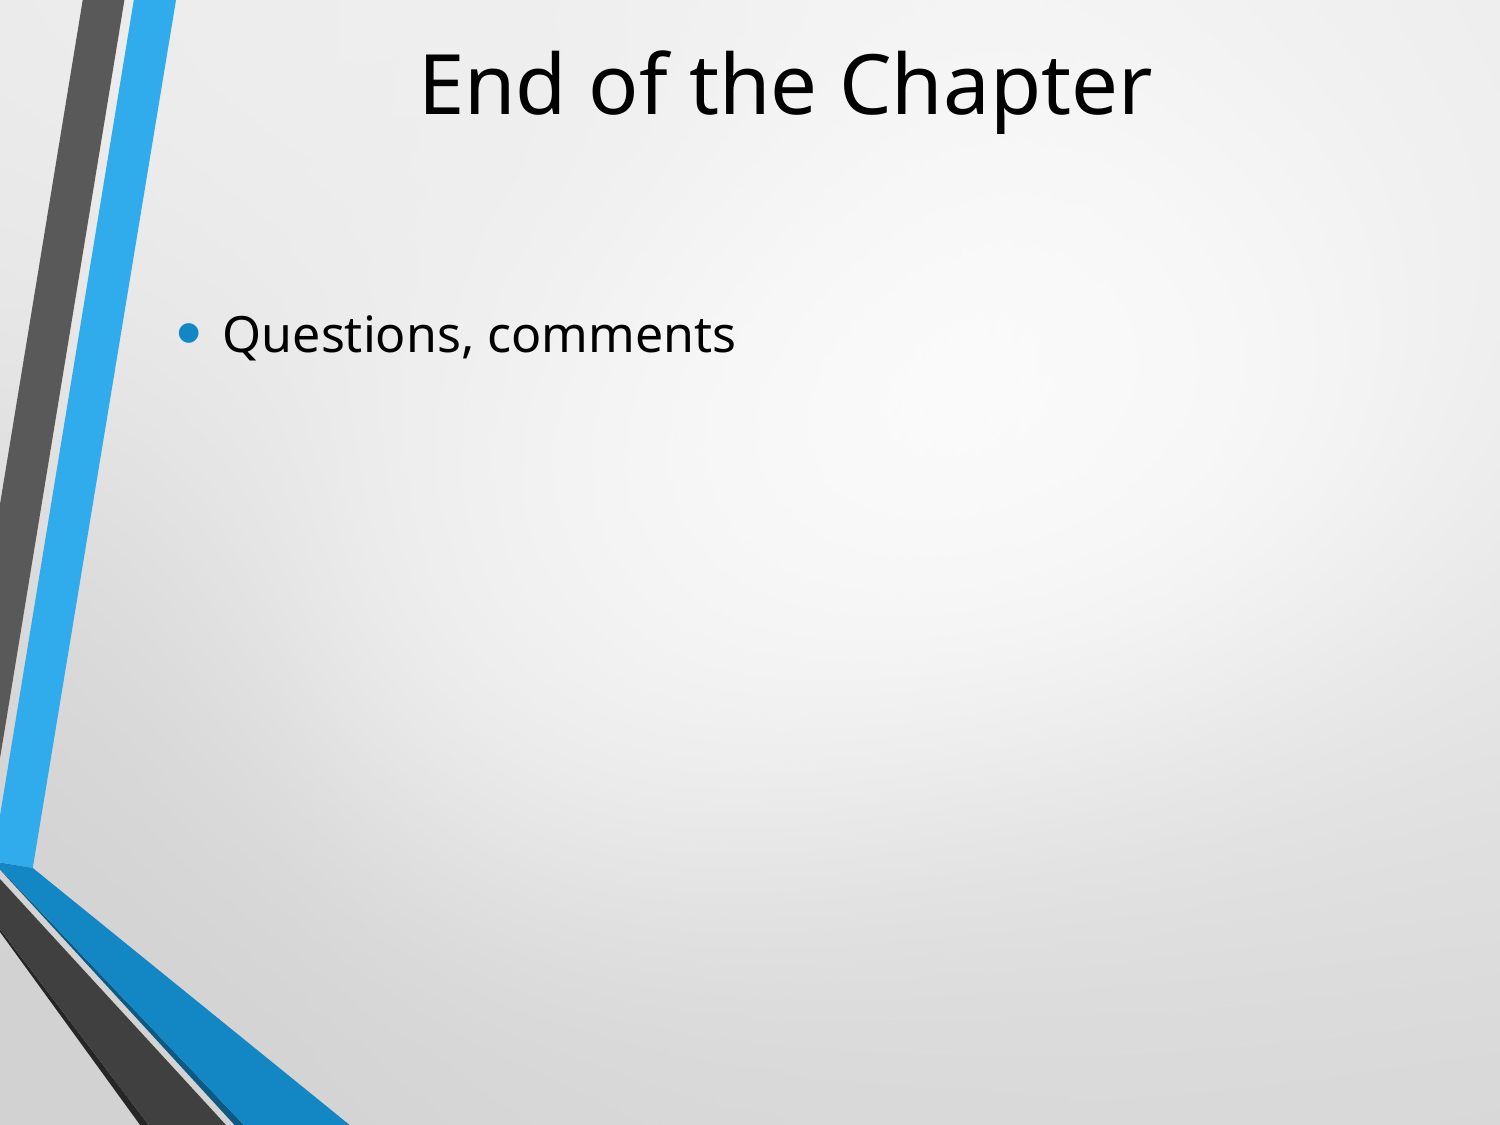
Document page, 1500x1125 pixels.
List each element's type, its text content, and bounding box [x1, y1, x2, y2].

title End of the Chapter [161, 0, 1425, 163]
list Questions, comments [161, 212, 1425, 985]
